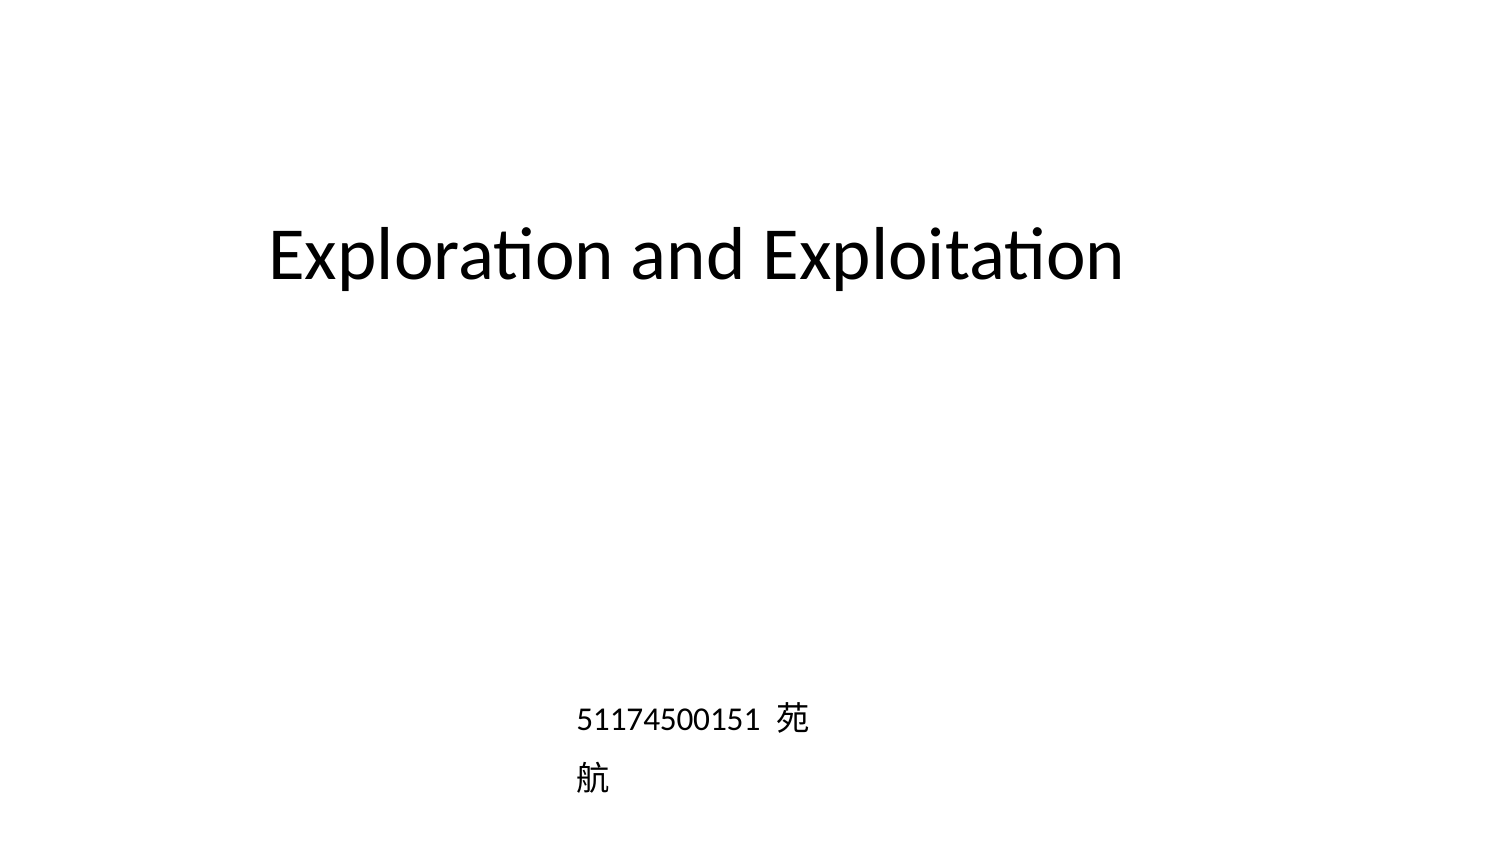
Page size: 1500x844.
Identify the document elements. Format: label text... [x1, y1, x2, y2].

text_box Exploration and Exploitation [253, 197, 1164, 303]
text_box 51174500151 苑航 [561, 669, 856, 805]
